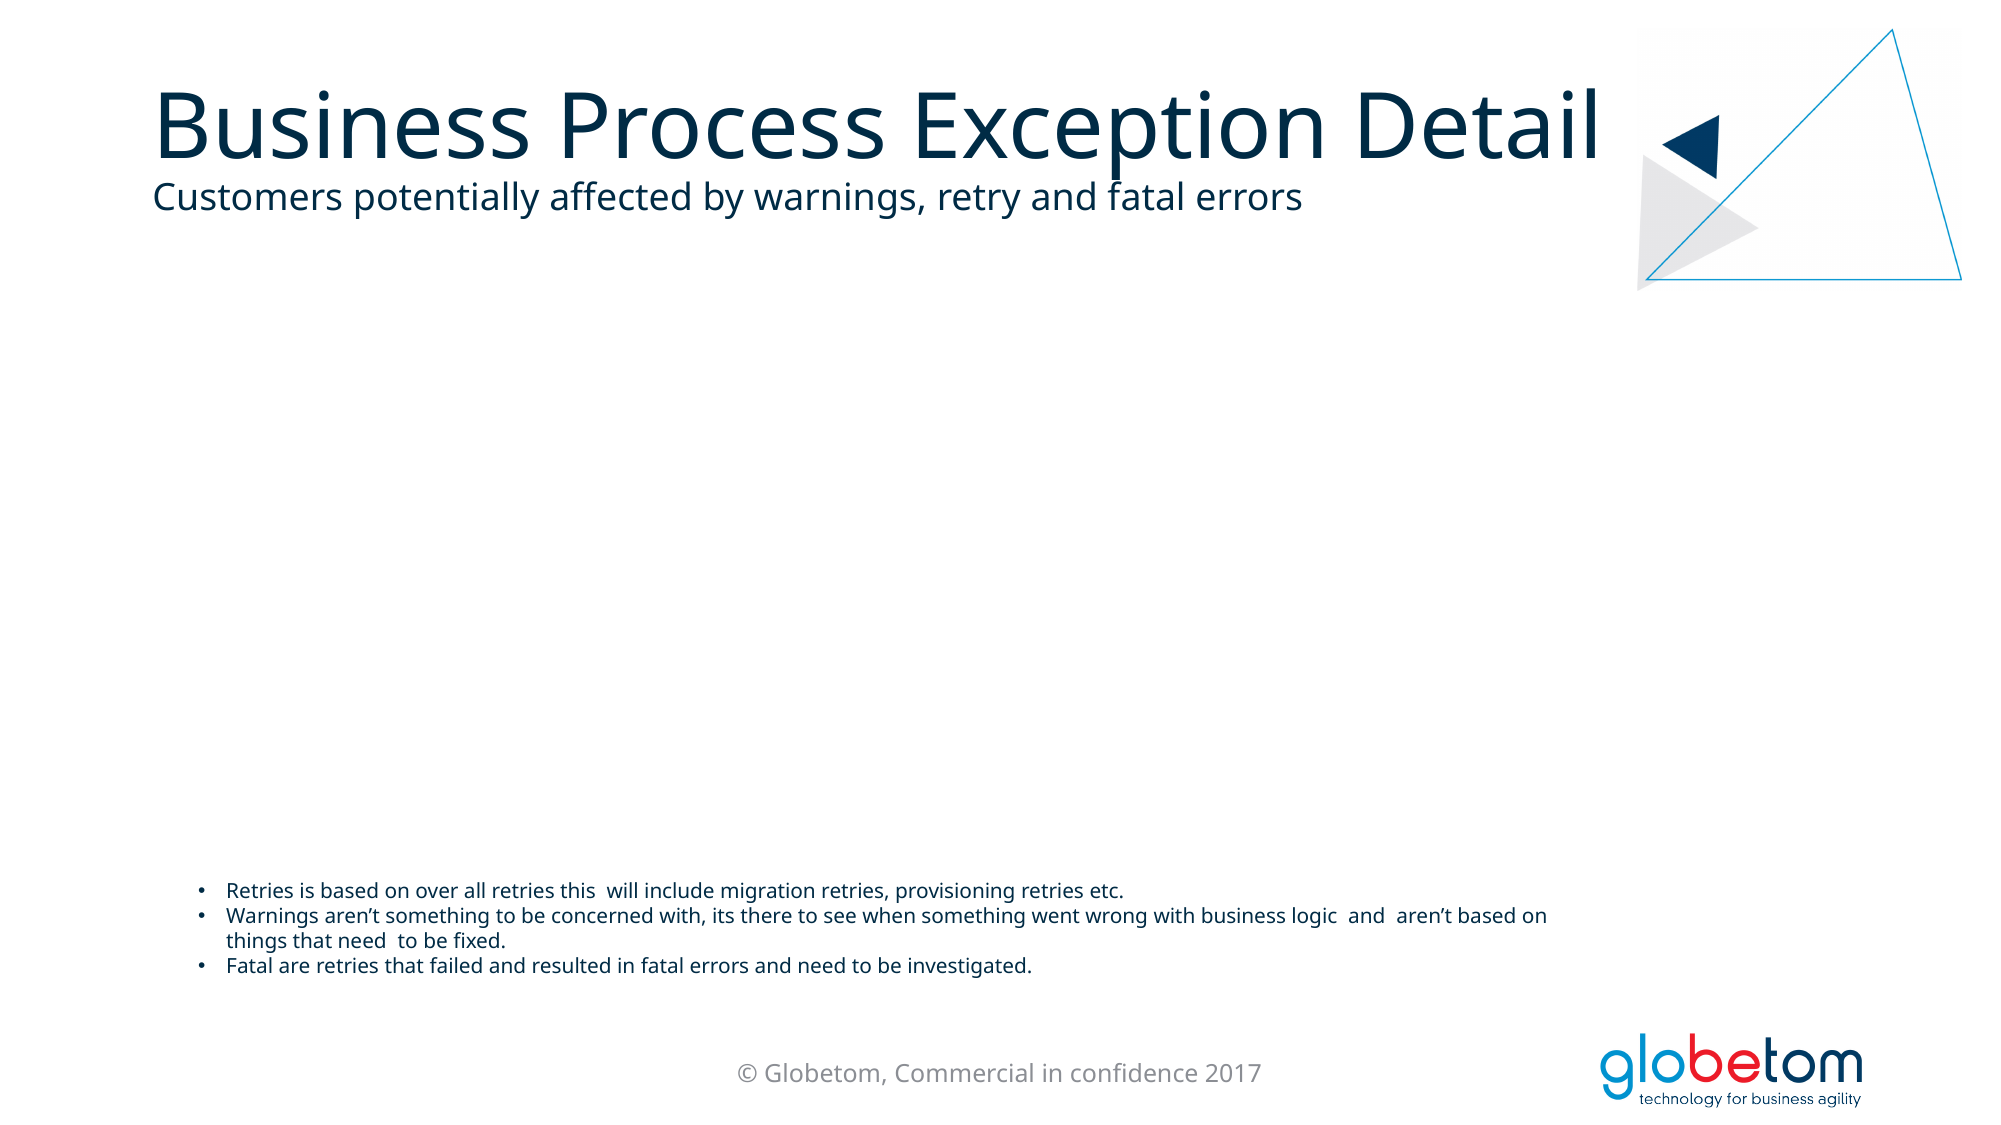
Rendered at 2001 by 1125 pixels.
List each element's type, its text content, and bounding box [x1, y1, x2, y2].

footer © Globetom, Commercial in confidence 2017 [662, 1042, 1338, 1103]
picture [1638, 258, 1962, 291]
title Business Process Exception Detail Customers potentially affected by warnings, retry and fatal errors [137, 40, 1863, 258]
picture [1599, 1032, 1863, 1108]
text_box Retries is based on over all retries this will include migration retries, provisioning retries etc. Warnings aren’t something to be concerned with, its there to see when something went wrong with business logic and aren’t based on things that need to be fixed. Fatal are retries that failed and resulted in fatal errors and need to be investigated. [183, 870, 1593, 1008]
picture [1638, 29, 1962, 278]
